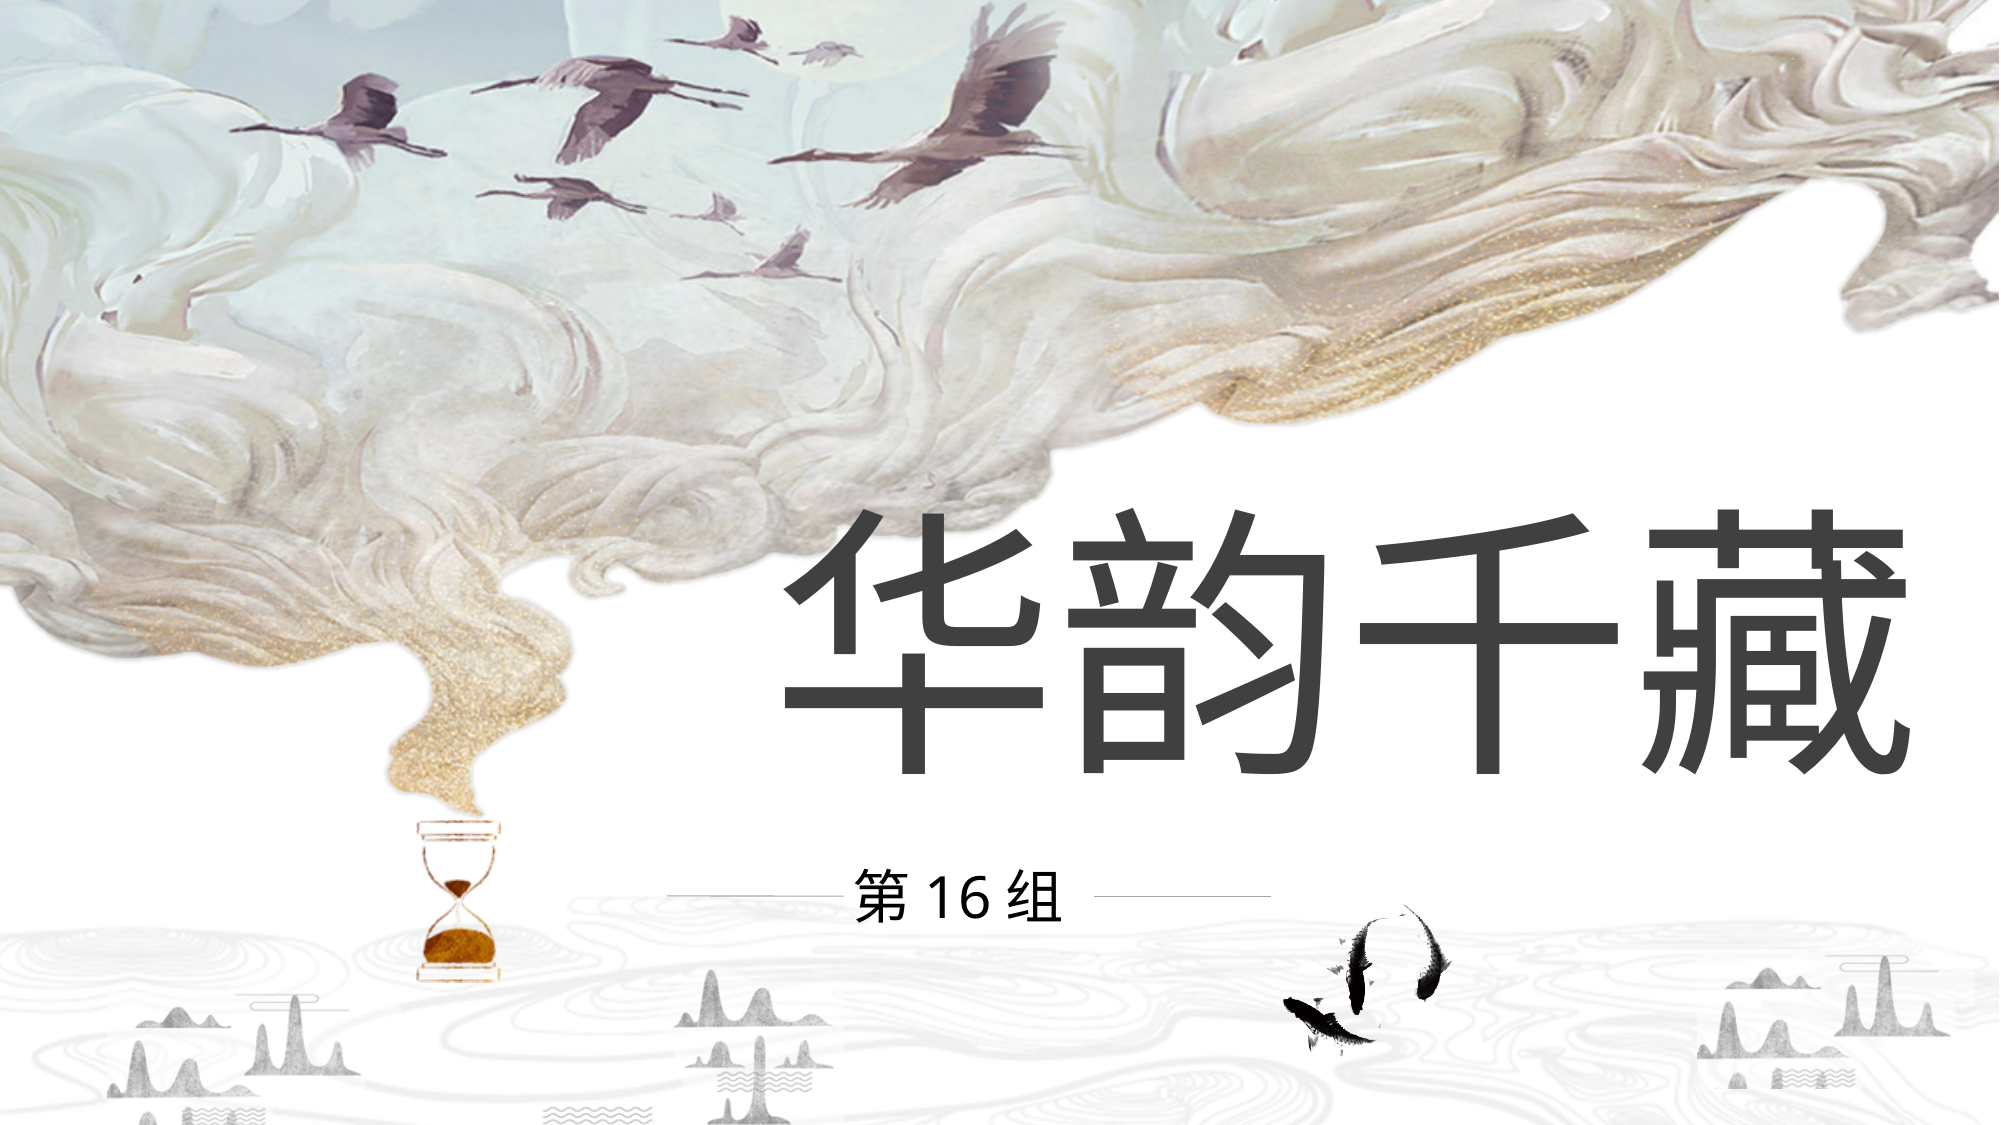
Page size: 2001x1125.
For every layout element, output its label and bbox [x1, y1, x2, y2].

picture [1270, 881, 1466, 1065]
picture [0, 0, 1999, 1125]
text_box [666, 456, 1999, 1089]
